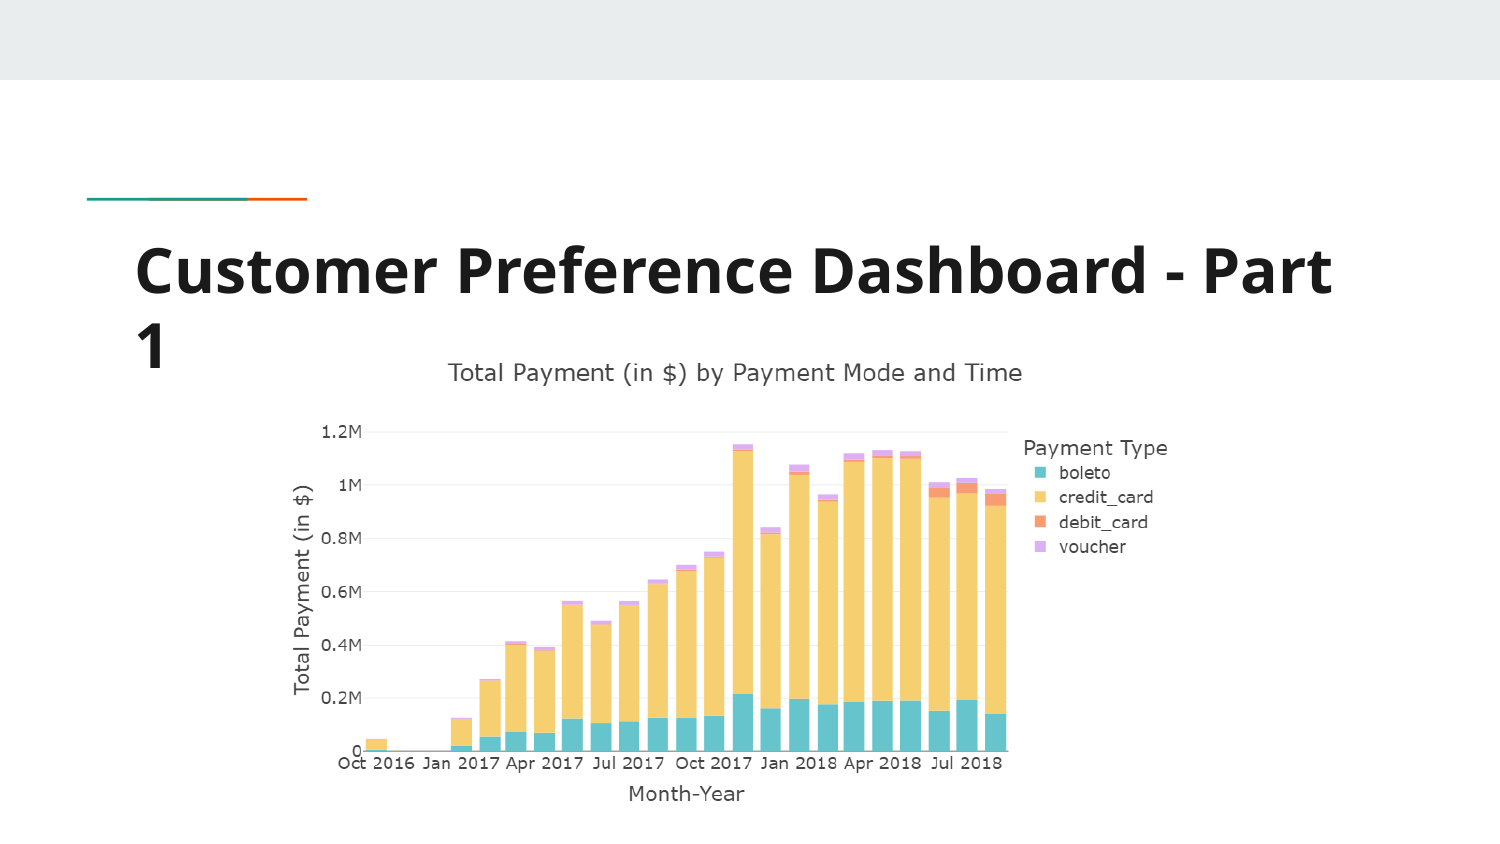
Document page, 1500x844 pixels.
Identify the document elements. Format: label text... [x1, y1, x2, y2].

title Customer Preference Dashboard - Part 1 [119, 216, 1381, 305]
picture [287, 334, 1181, 825]
